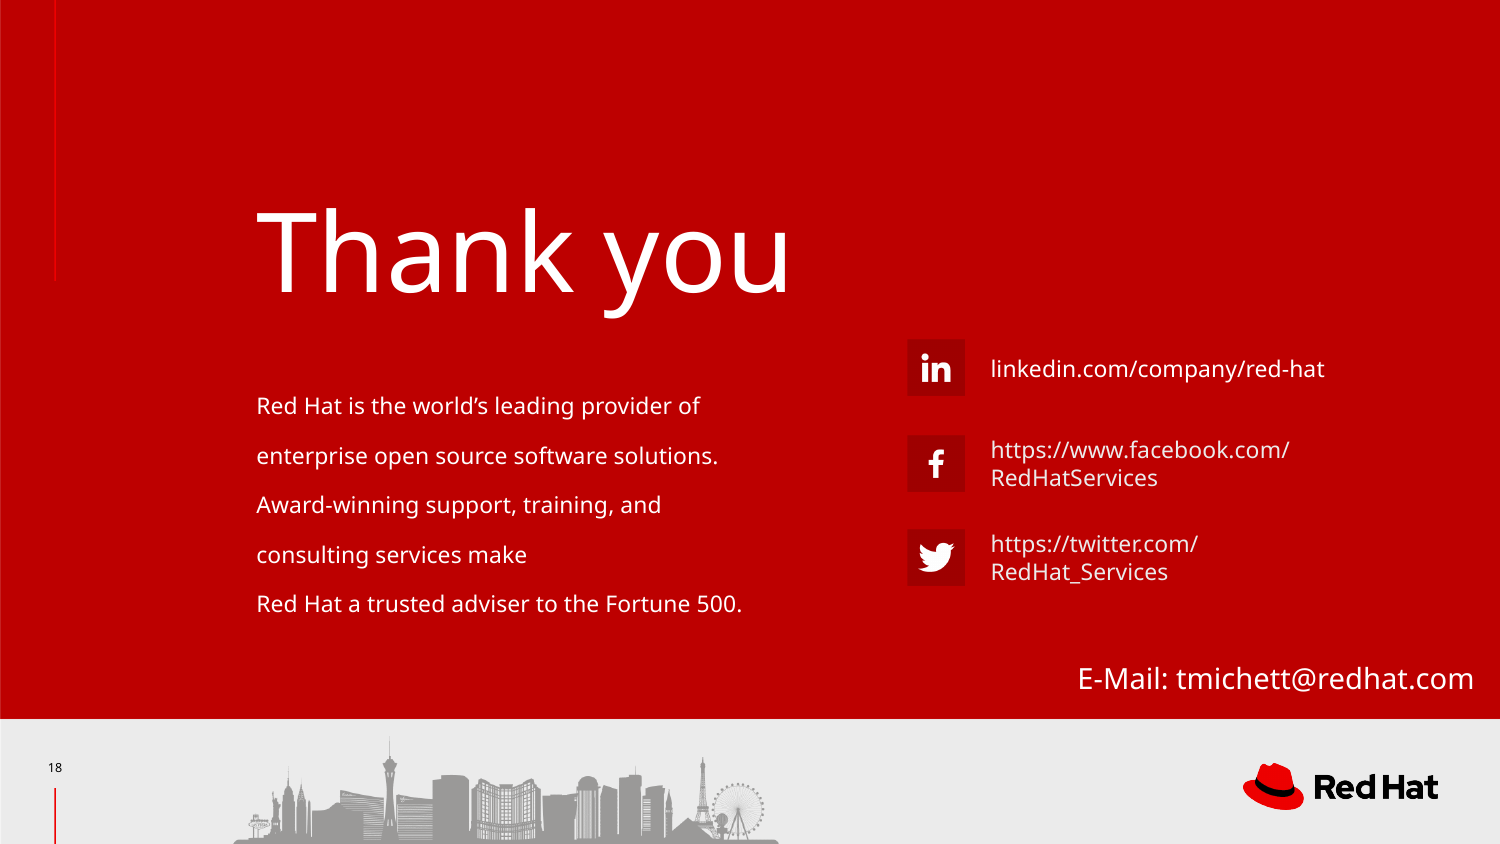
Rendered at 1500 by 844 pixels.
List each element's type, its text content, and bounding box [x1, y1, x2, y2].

text_box E-Mail: tmichett@redhat.com [1077, 647, 1500, 723]
slide_number 18 [10, 759, 101, 777]
title Thank you [256, 69, 860, 315]
picture [0, 0, 1500, 844]
subtitle Red Hat is the world’s leading provider of enterprise open source software solutions. Award-winning support, training, and consulting services make Red Hat a trusted adviser to the Fortune 500. [256, 370, 767, 558]
